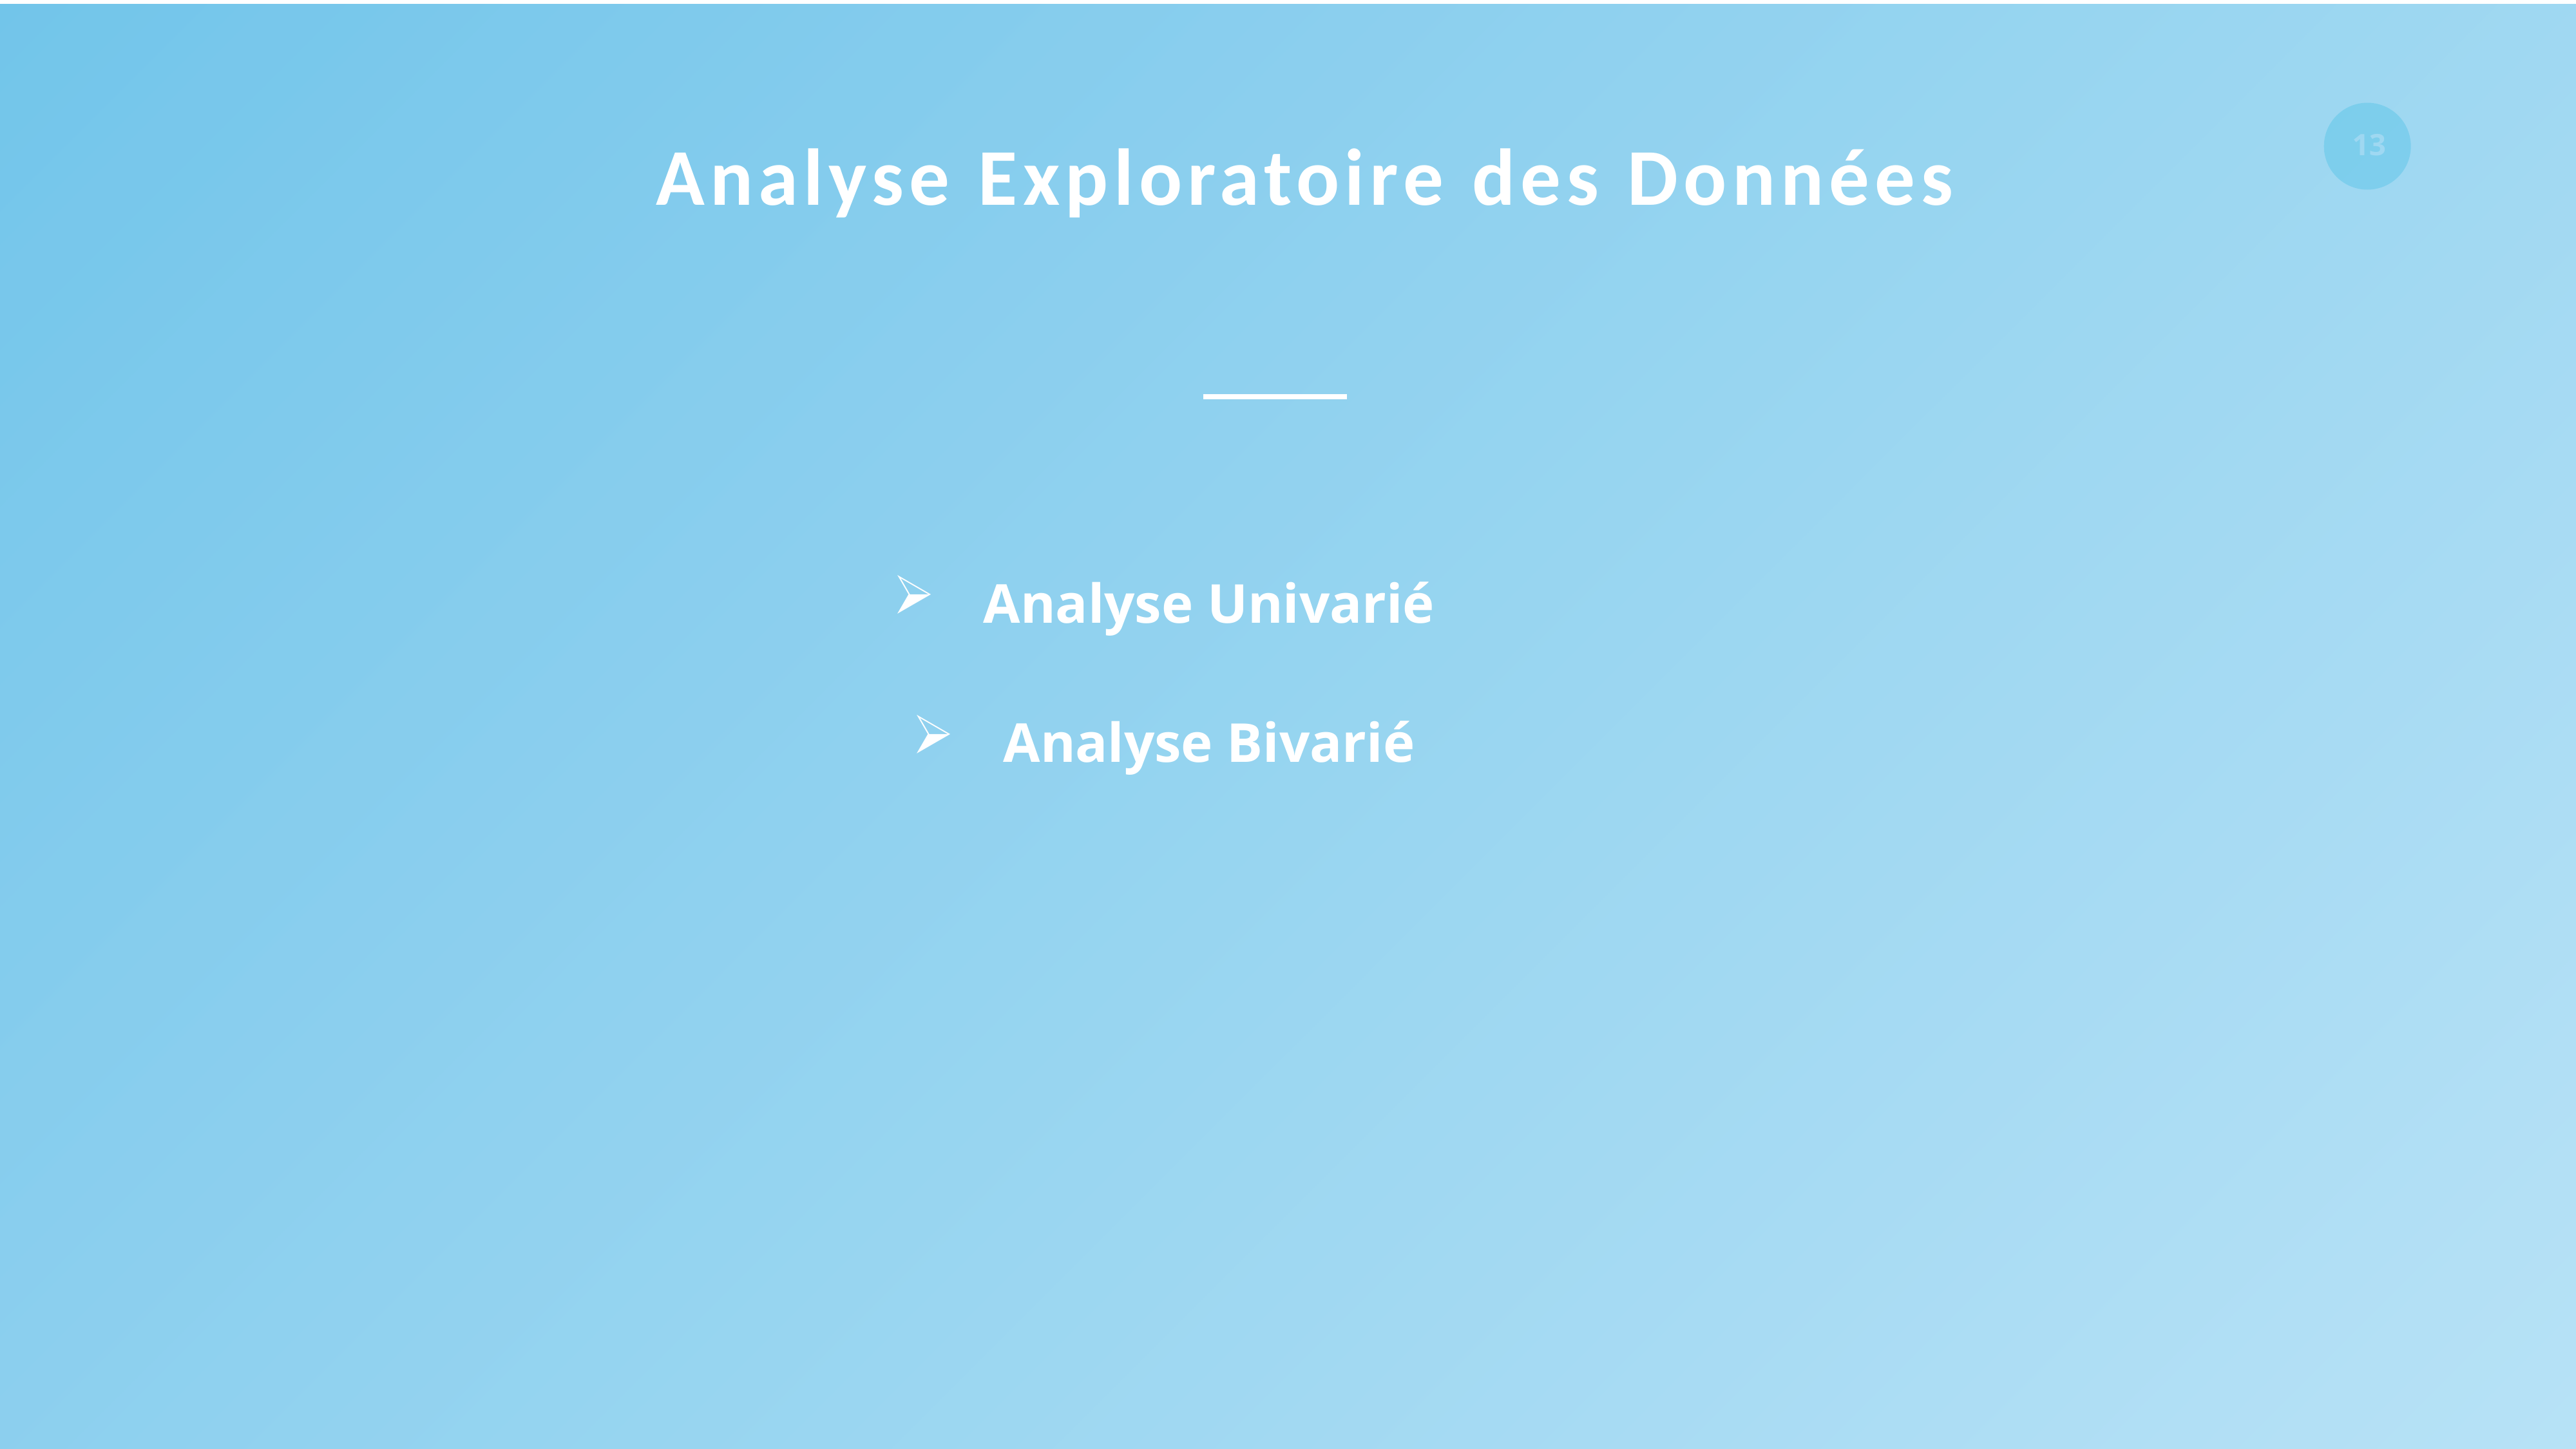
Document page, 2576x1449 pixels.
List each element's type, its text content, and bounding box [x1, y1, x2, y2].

text_box Analyse Exploratoire des Données [174, 124, 2428, 222]
text_box Analyse Univarié Analyse Bivarié [0, 493, 2428, 785]
text_box [0, 3, 2576, 1449]
